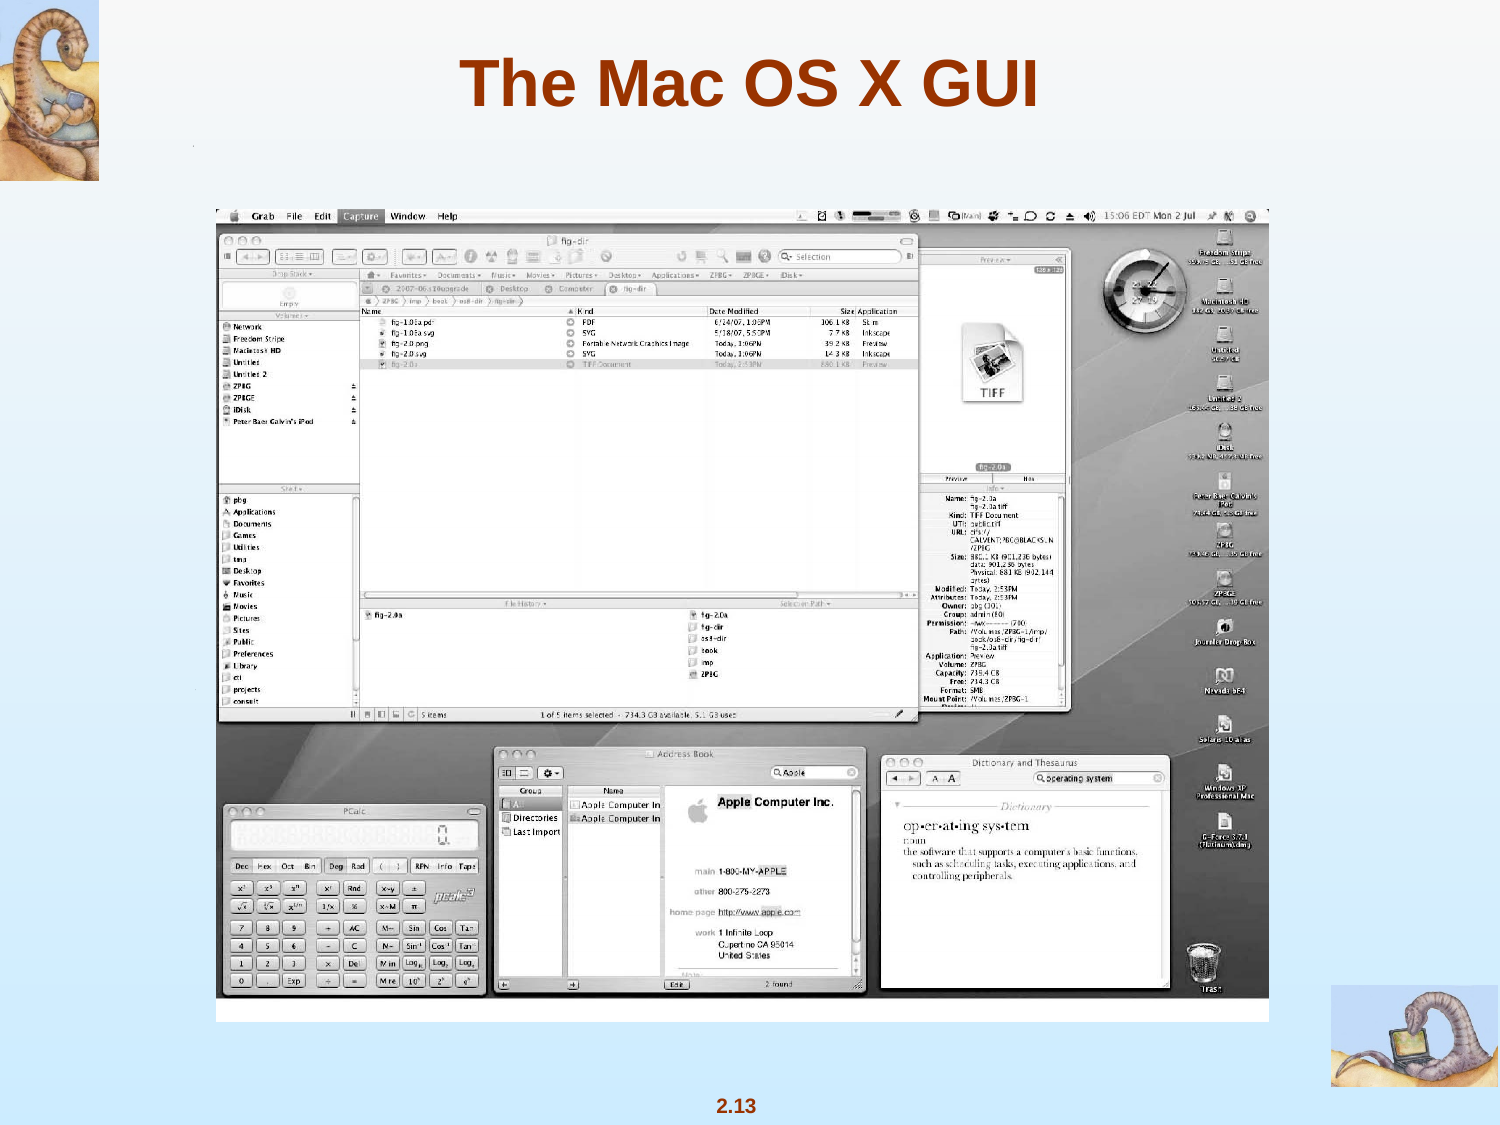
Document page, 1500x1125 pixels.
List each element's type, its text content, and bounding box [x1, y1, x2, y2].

picture [1331, 985, 1498, 1087]
title The Mac OS X GUI [75, 32, 1425, 128]
picture [0, 0, 99, 181]
picture [216, 209, 1269, 1022]
